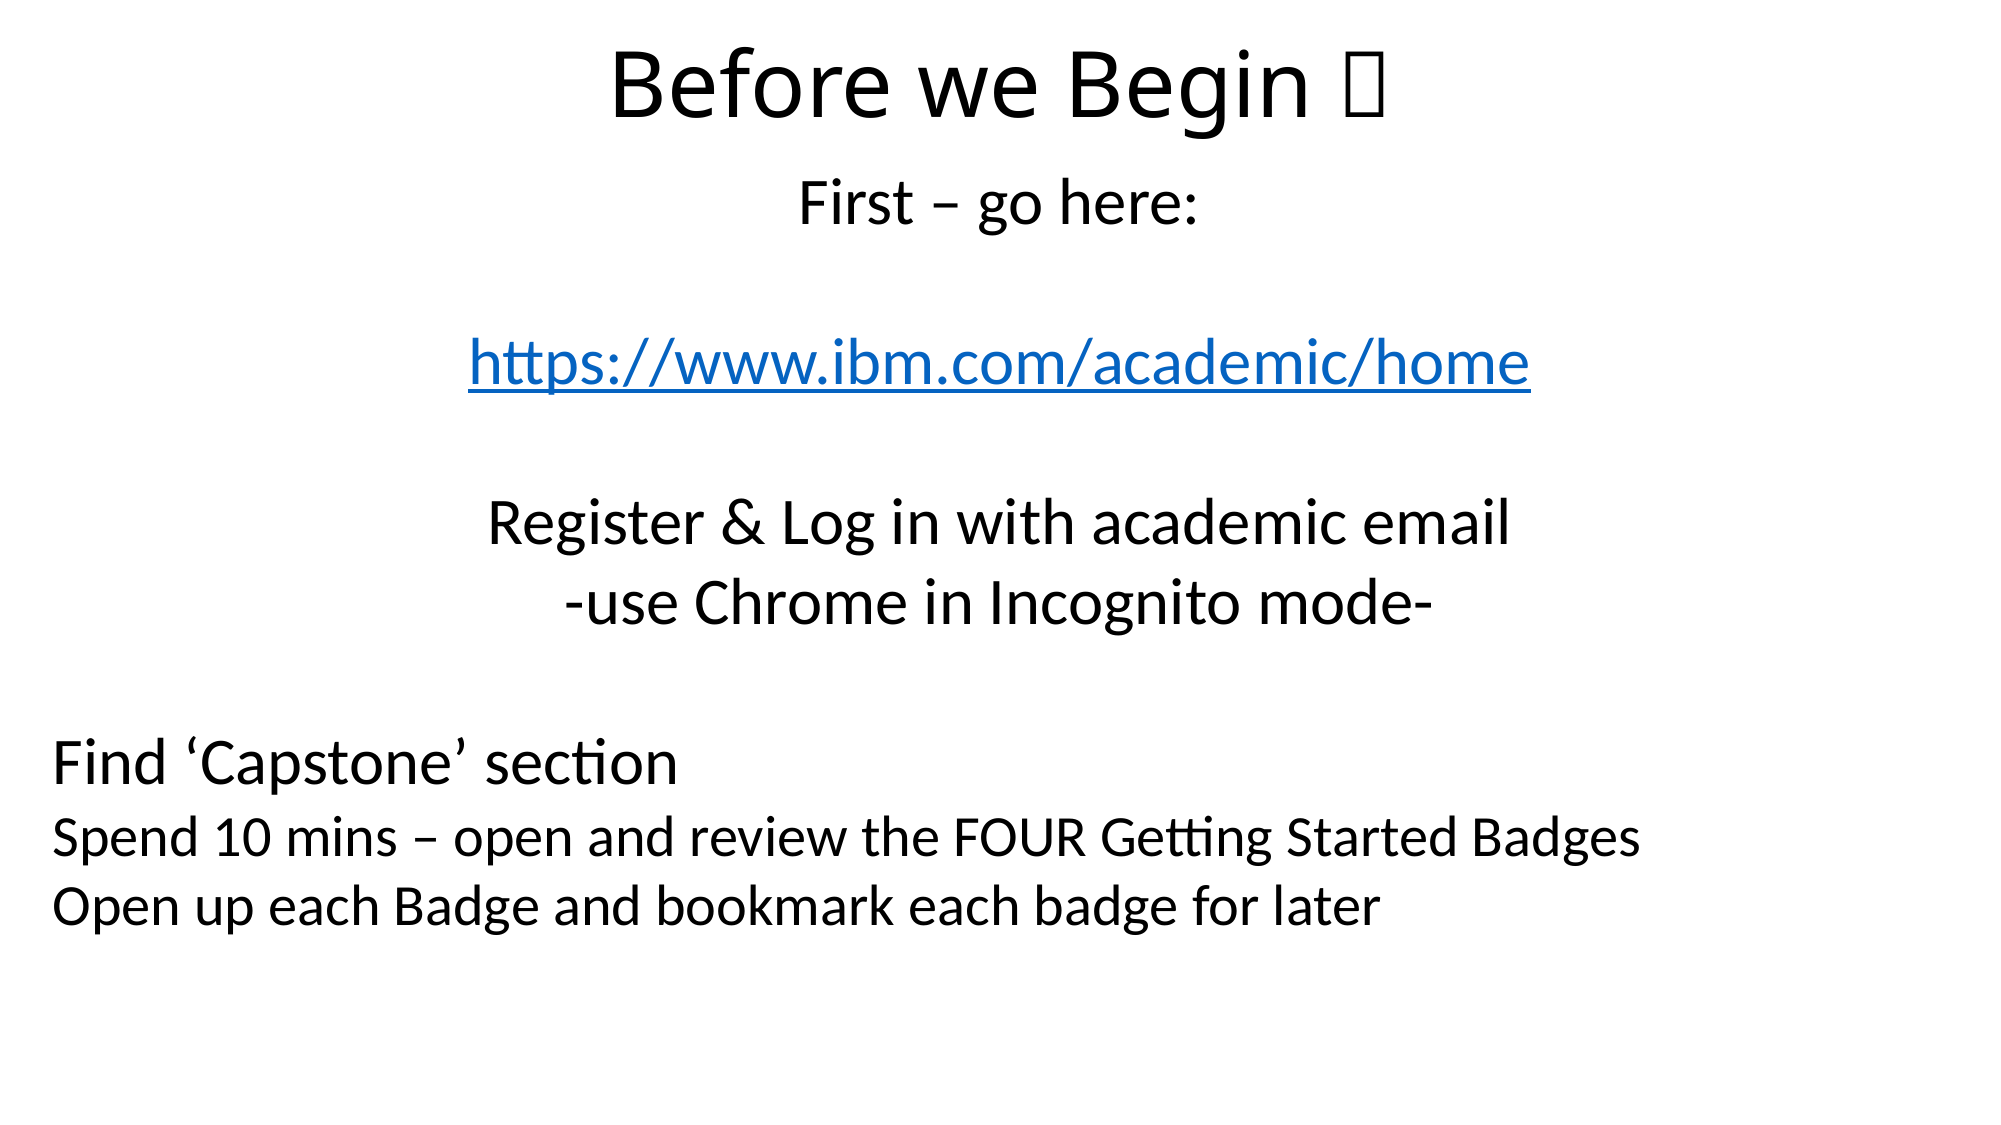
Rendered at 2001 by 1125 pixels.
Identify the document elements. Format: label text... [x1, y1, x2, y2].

text_box First – go here: https://www.ibm.com/academic/home Register & Log in with academic email -use Chrome in Incognito mode- Find ‘Capstone’ section Spend 10 mins – open and review the FOUR Getting Started Badges Open up each Badge and bookmark each badge for later [37, 150, 1963, 990]
title Before we Begin  [37, 26, 1963, 150]
